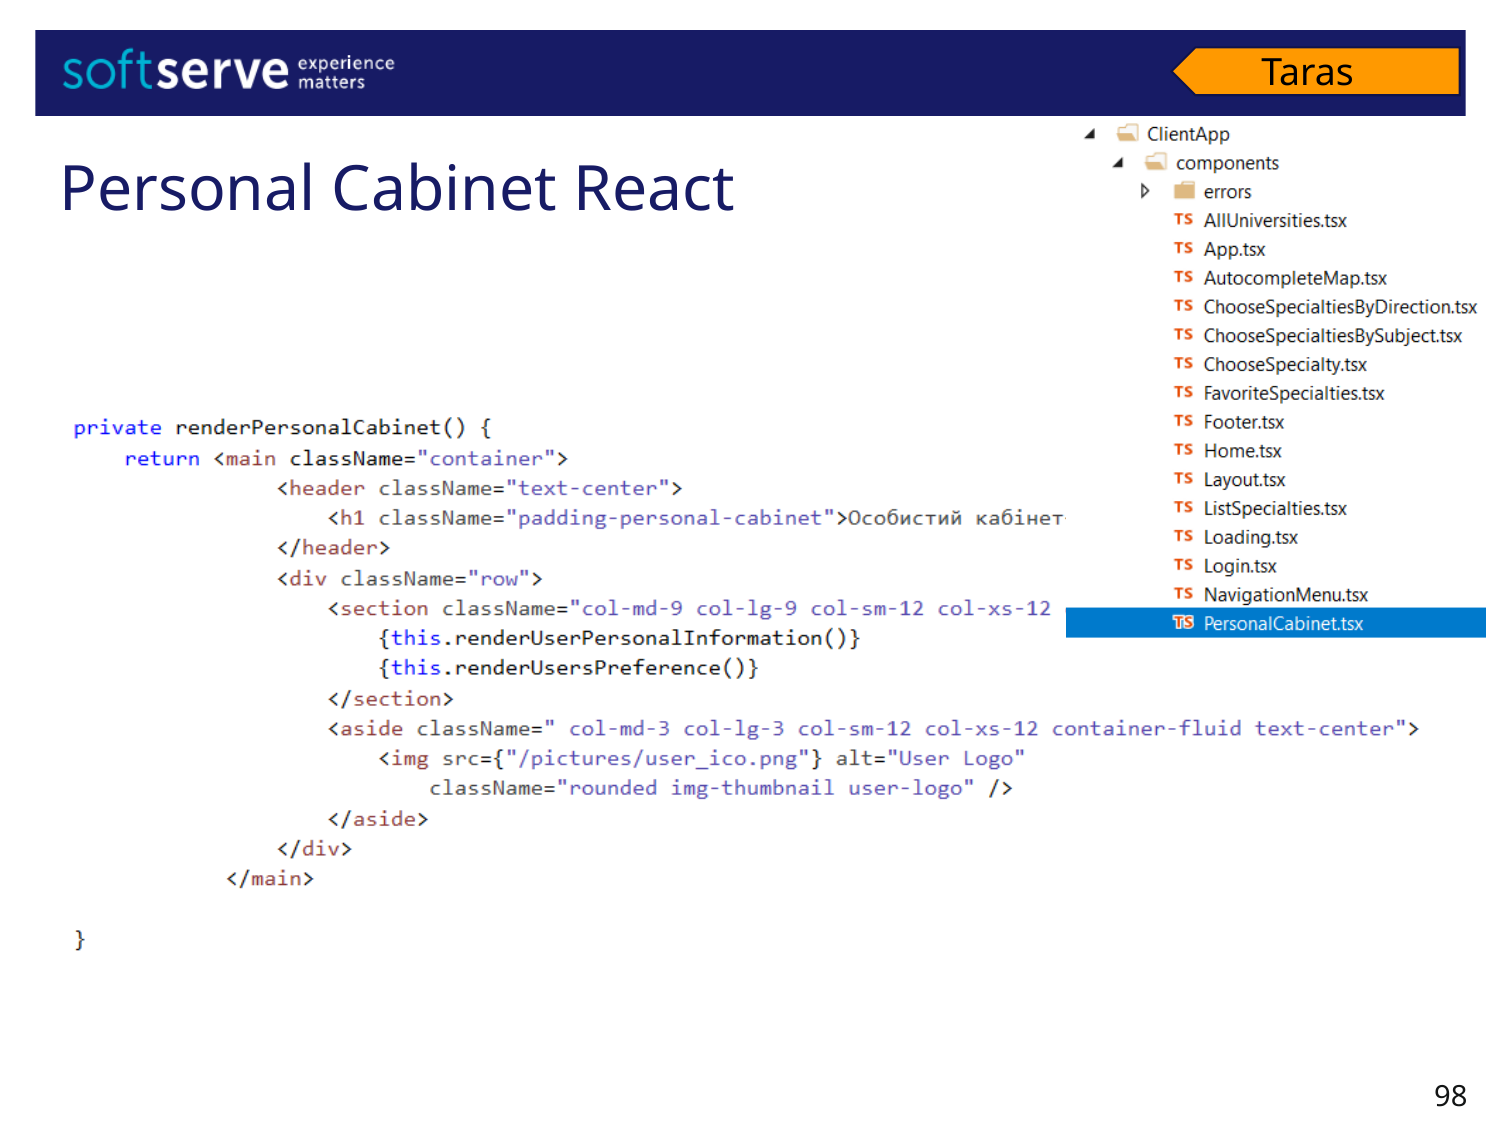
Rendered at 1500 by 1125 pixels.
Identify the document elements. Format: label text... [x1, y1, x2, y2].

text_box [1171, 40, 1460, 102]
subtitle Personal Cabinet React [44, 148, 1066, 224]
slide_number 98 [1419, 1070, 1500, 1125]
picture [65, 117, 1486, 966]
